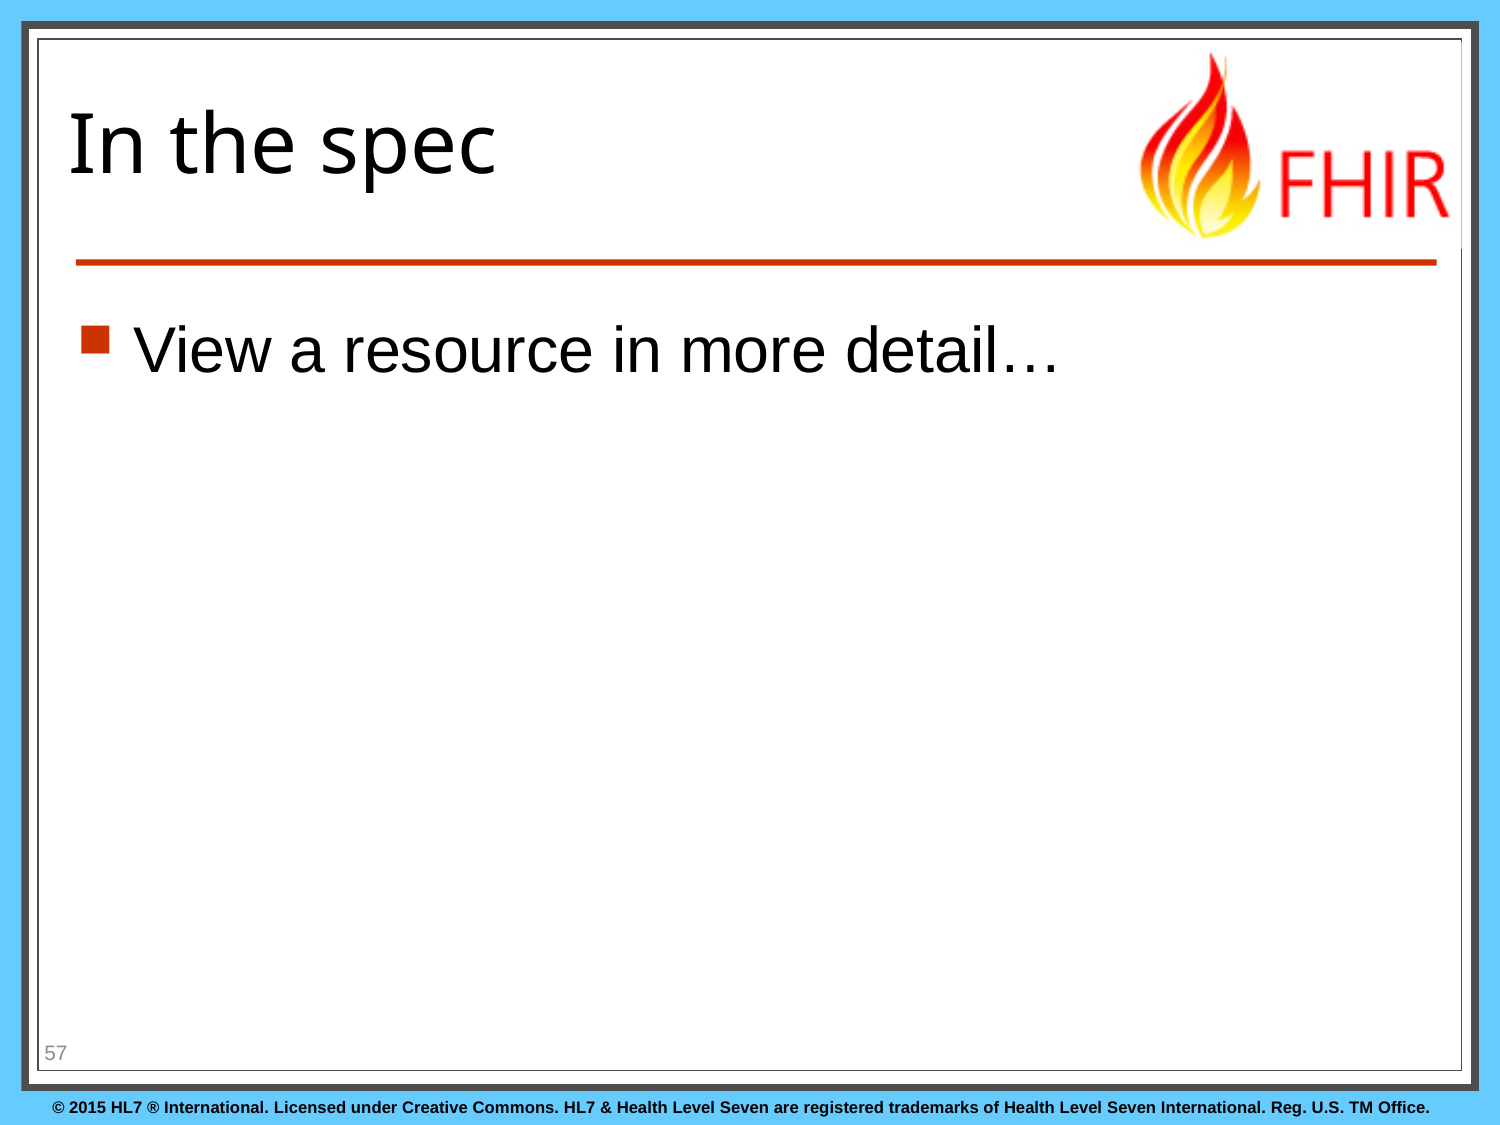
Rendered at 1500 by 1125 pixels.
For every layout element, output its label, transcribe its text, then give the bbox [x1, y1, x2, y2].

slide_number 57 [29, 1034, 148, 1071]
title In the spec [53, 54, 1128, 244]
list View a resource in more detail… [62, 299, 1438, 1035]
picture [1128, 42, 1462, 249]
